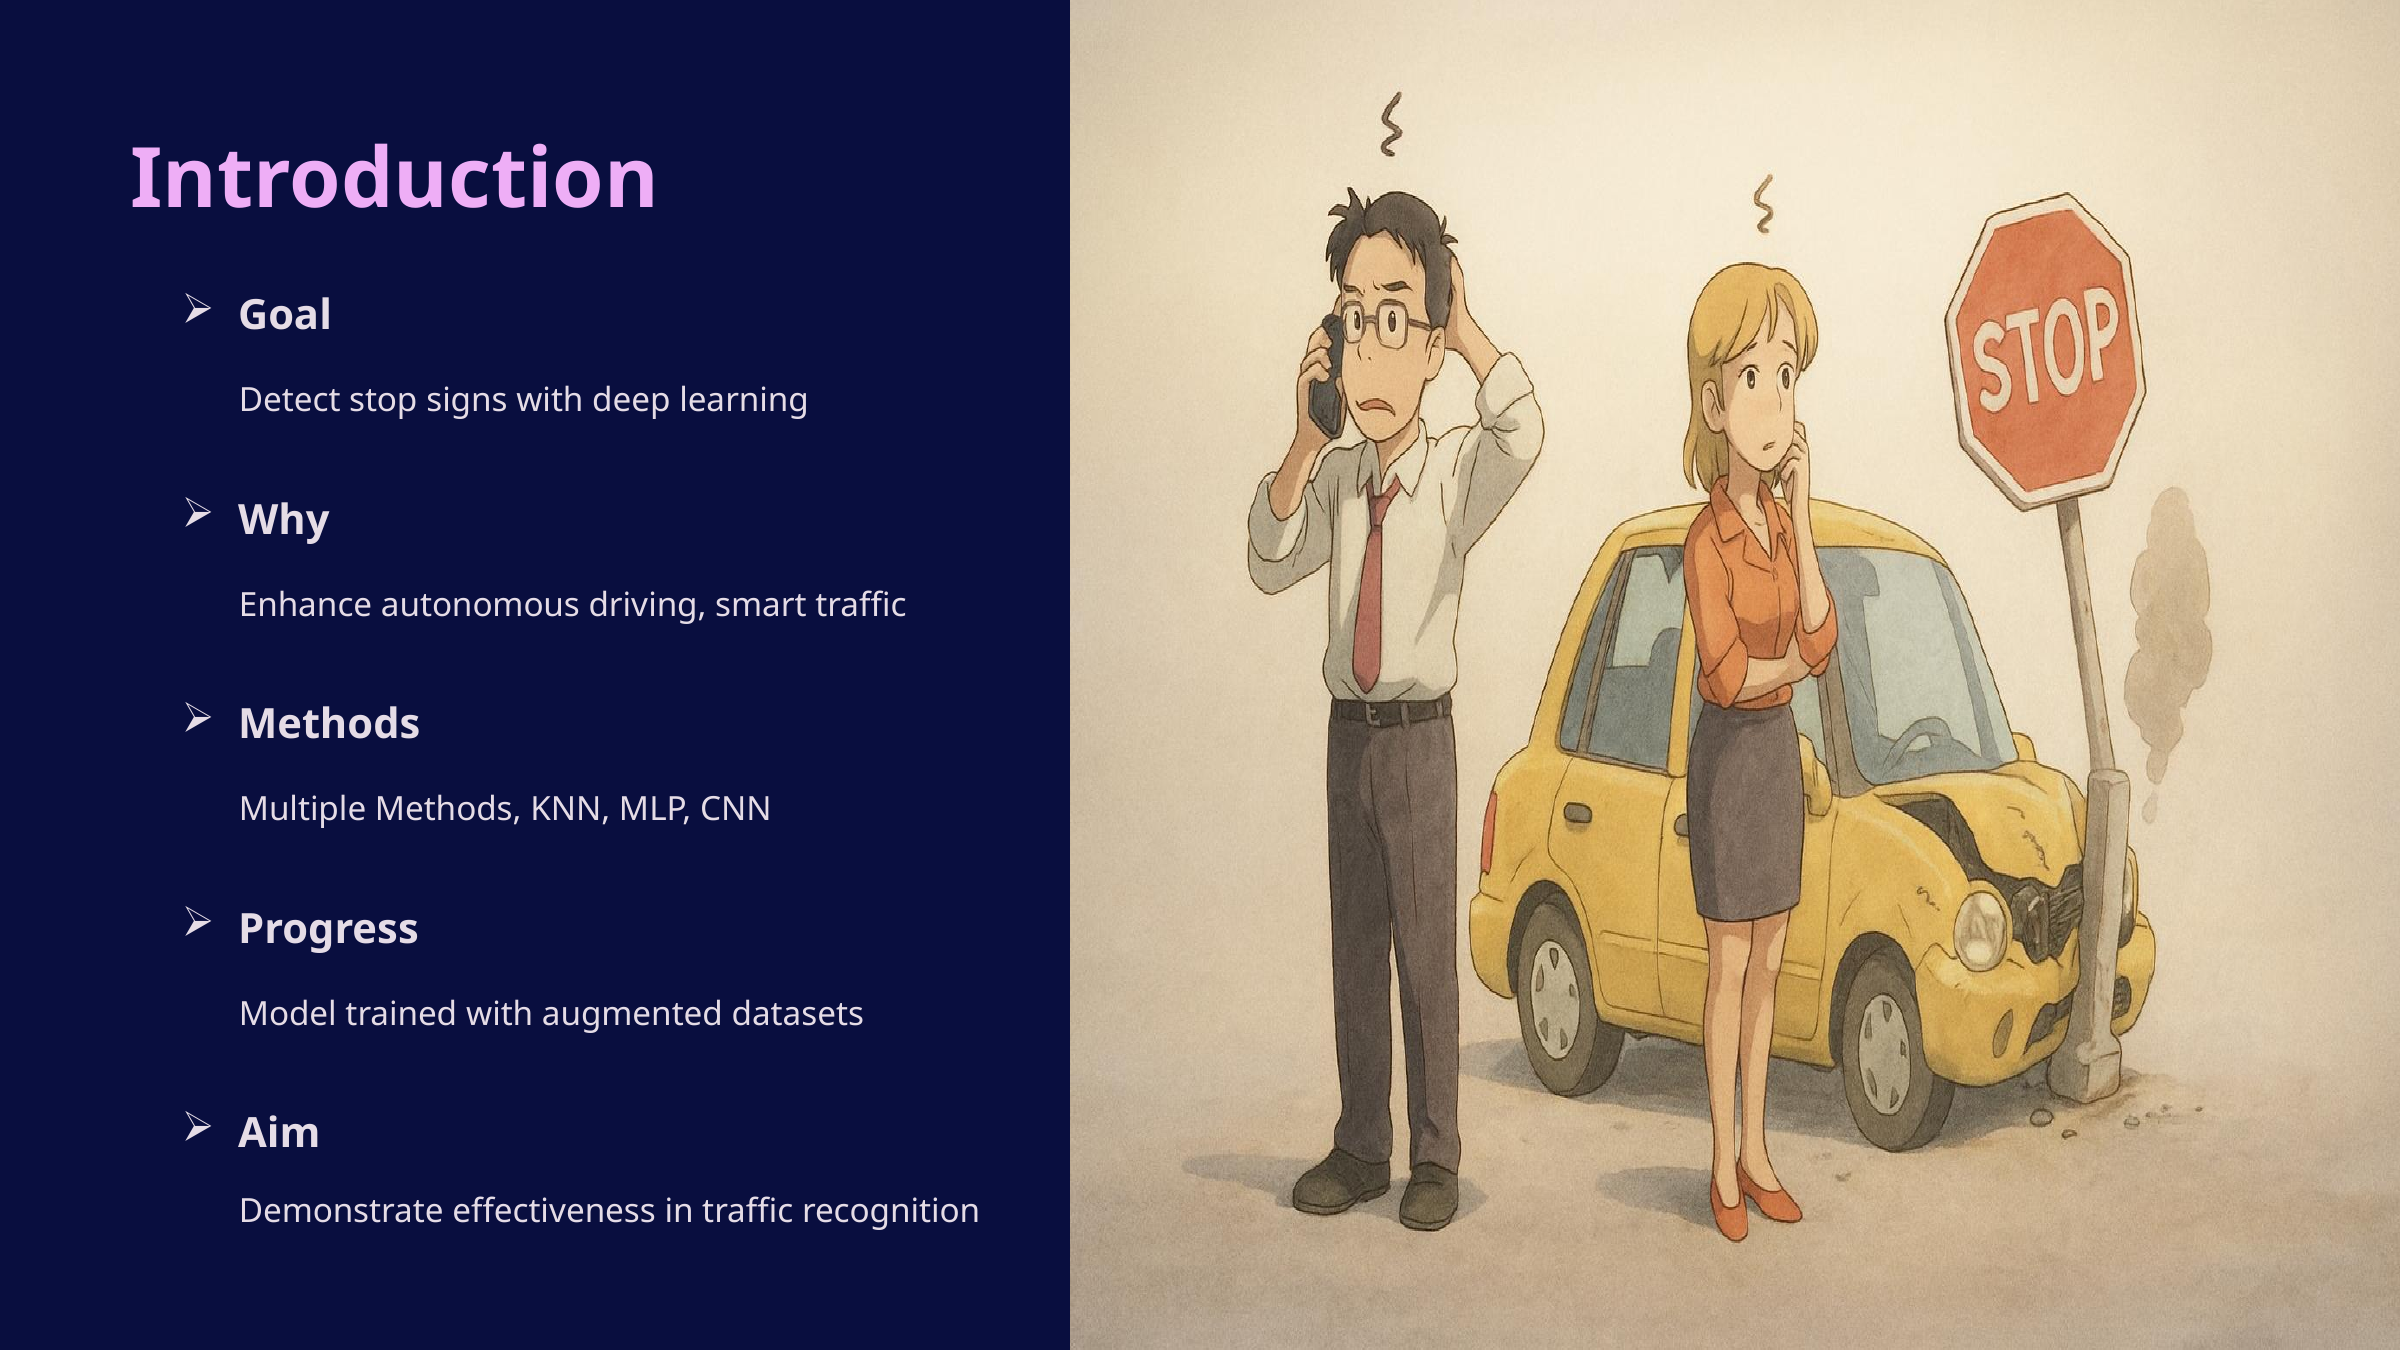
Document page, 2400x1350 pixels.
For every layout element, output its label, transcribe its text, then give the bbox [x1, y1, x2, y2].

text_box Introduction [130, 119, 968, 225]
text_box Demonstrate effectiveness in traffic recognition [238, 1176, 1069, 1231]
text_box Enhance autonomous driving, smart traffic [601, 569, 1069, 624]
text_box Model trained with augmented datasets [601, 978, 1069, 1033]
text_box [181, 286, 601, 1157]
picture [1069, 0, 2400, 1350]
text_box Multiple Methods, KNN, MLP, CNN [601, 774, 1069, 828]
text_box Detect stop signs with deep learning [601, 365, 1069, 419]
